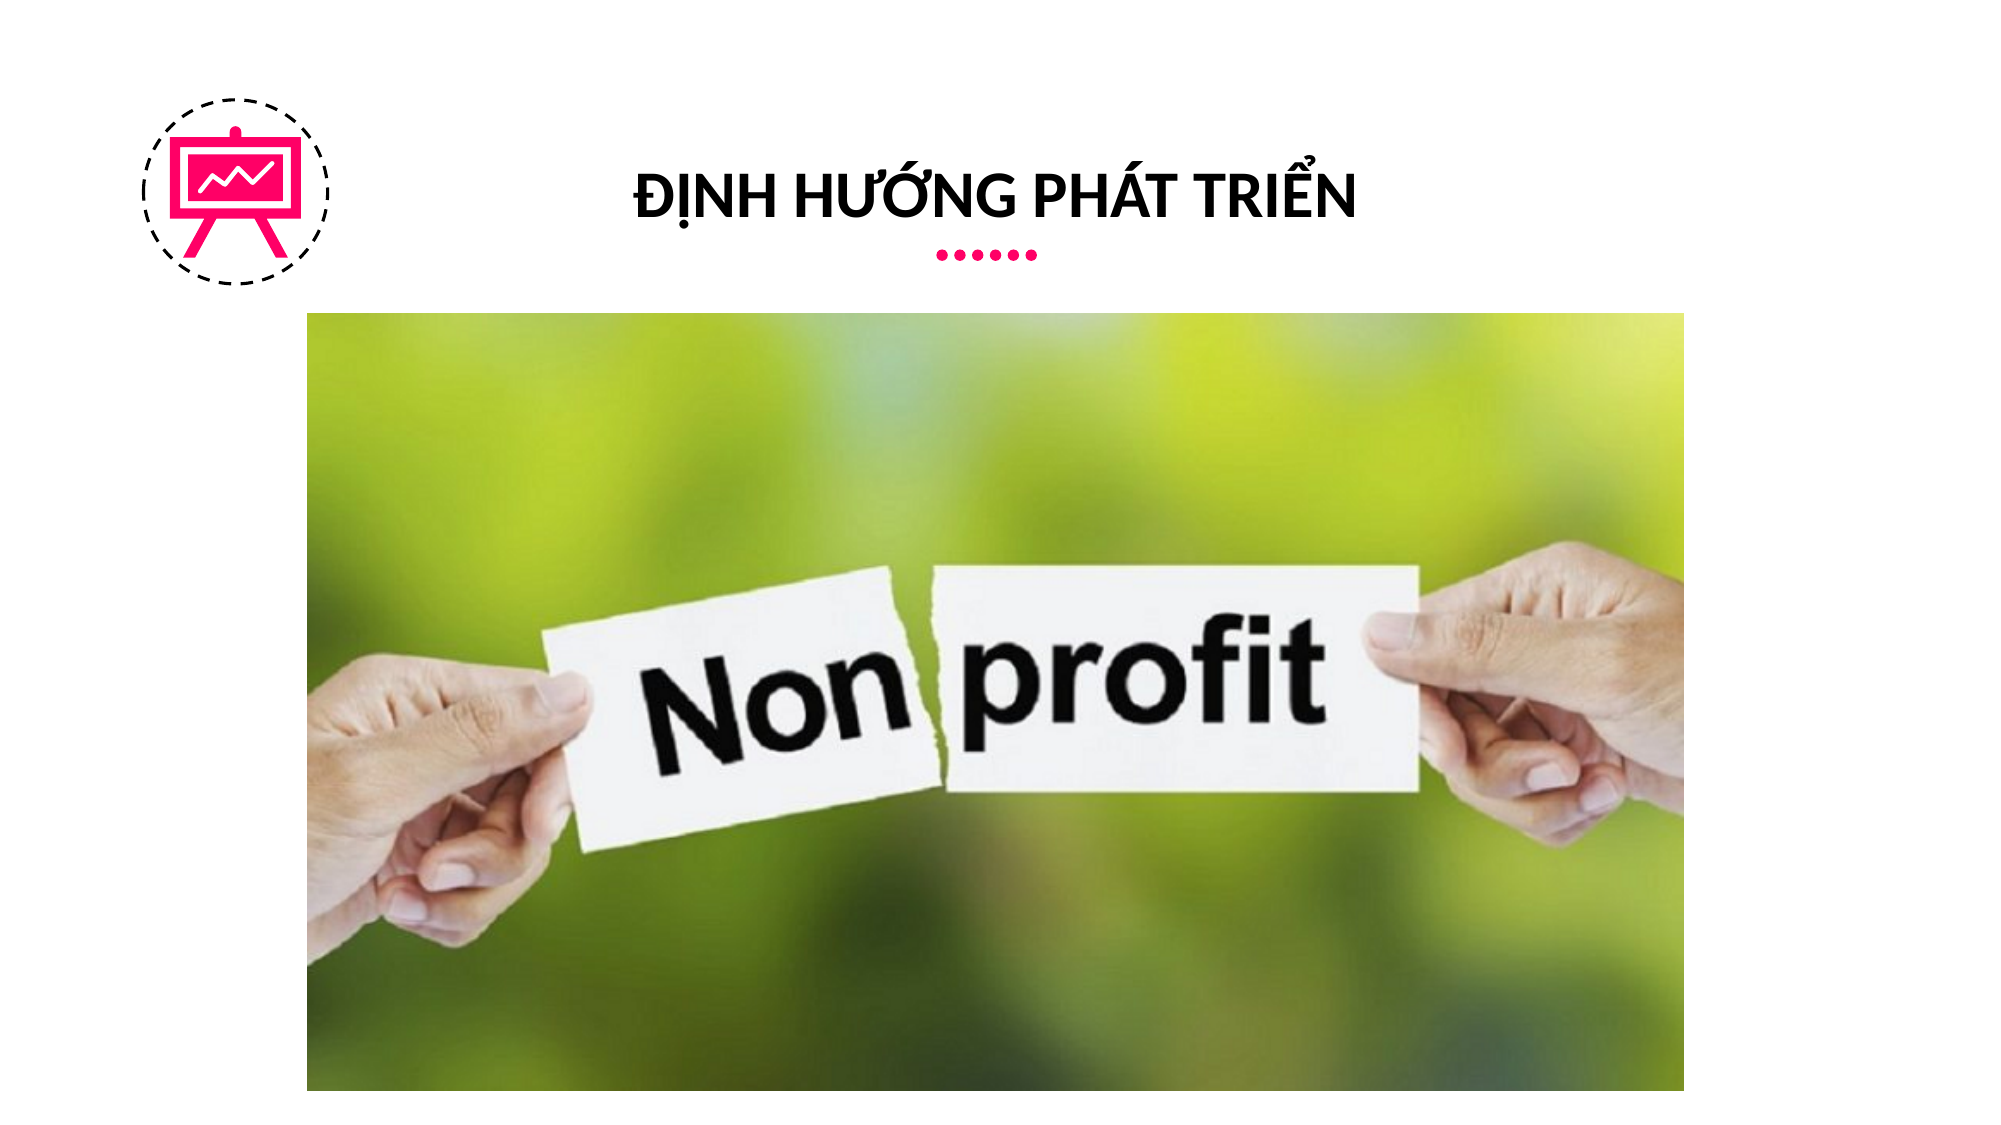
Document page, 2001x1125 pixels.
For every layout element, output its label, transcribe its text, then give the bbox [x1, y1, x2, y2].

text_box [143, 99, 328, 284]
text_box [936, 249, 1037, 261]
text_box ĐỊNH HƯỚNG PHÁT TRIỂN [617, 143, 1374, 239]
picture [307, 313, 1684, 1091]
